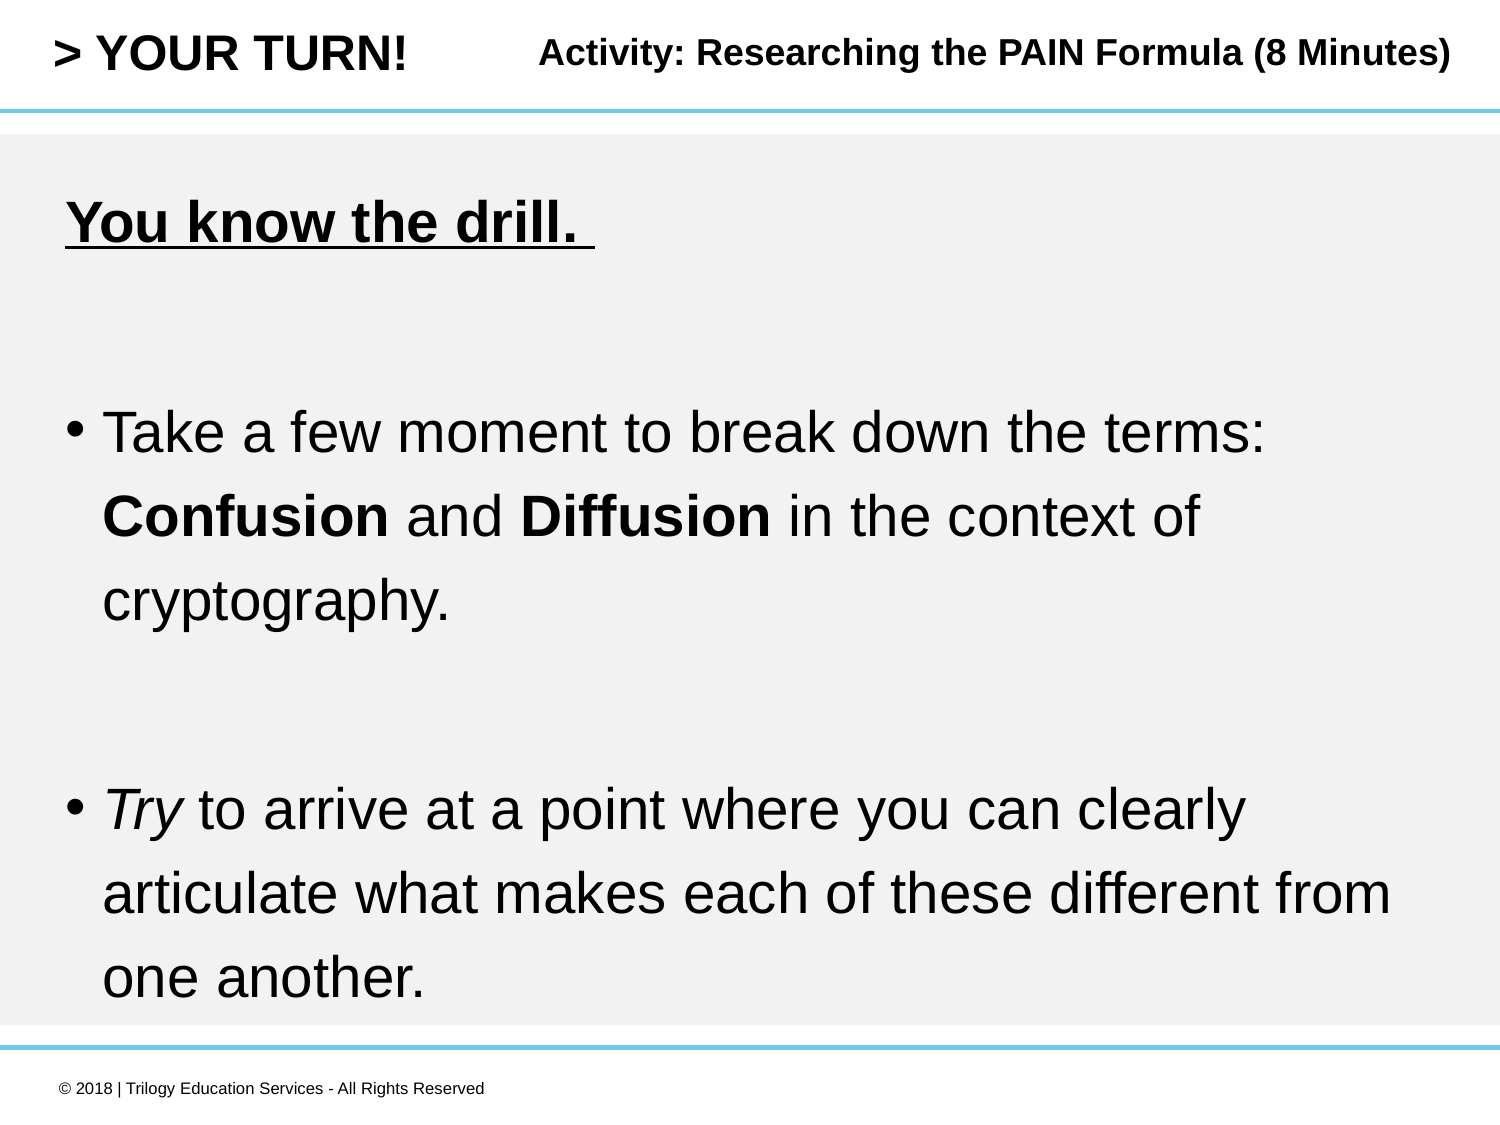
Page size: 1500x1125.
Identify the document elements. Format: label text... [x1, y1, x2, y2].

list Activity: Researching the PAIN Formula (8 Minutes) [487, 13, 1468, 81]
list You know the drill. Take a few moment to break down the terms: Confusion and Diffusion in the context of cryptography. Try to arrive at a point where you can clearly articulate what makes each of these different from one another. [50, 162, 1464, 1038]
